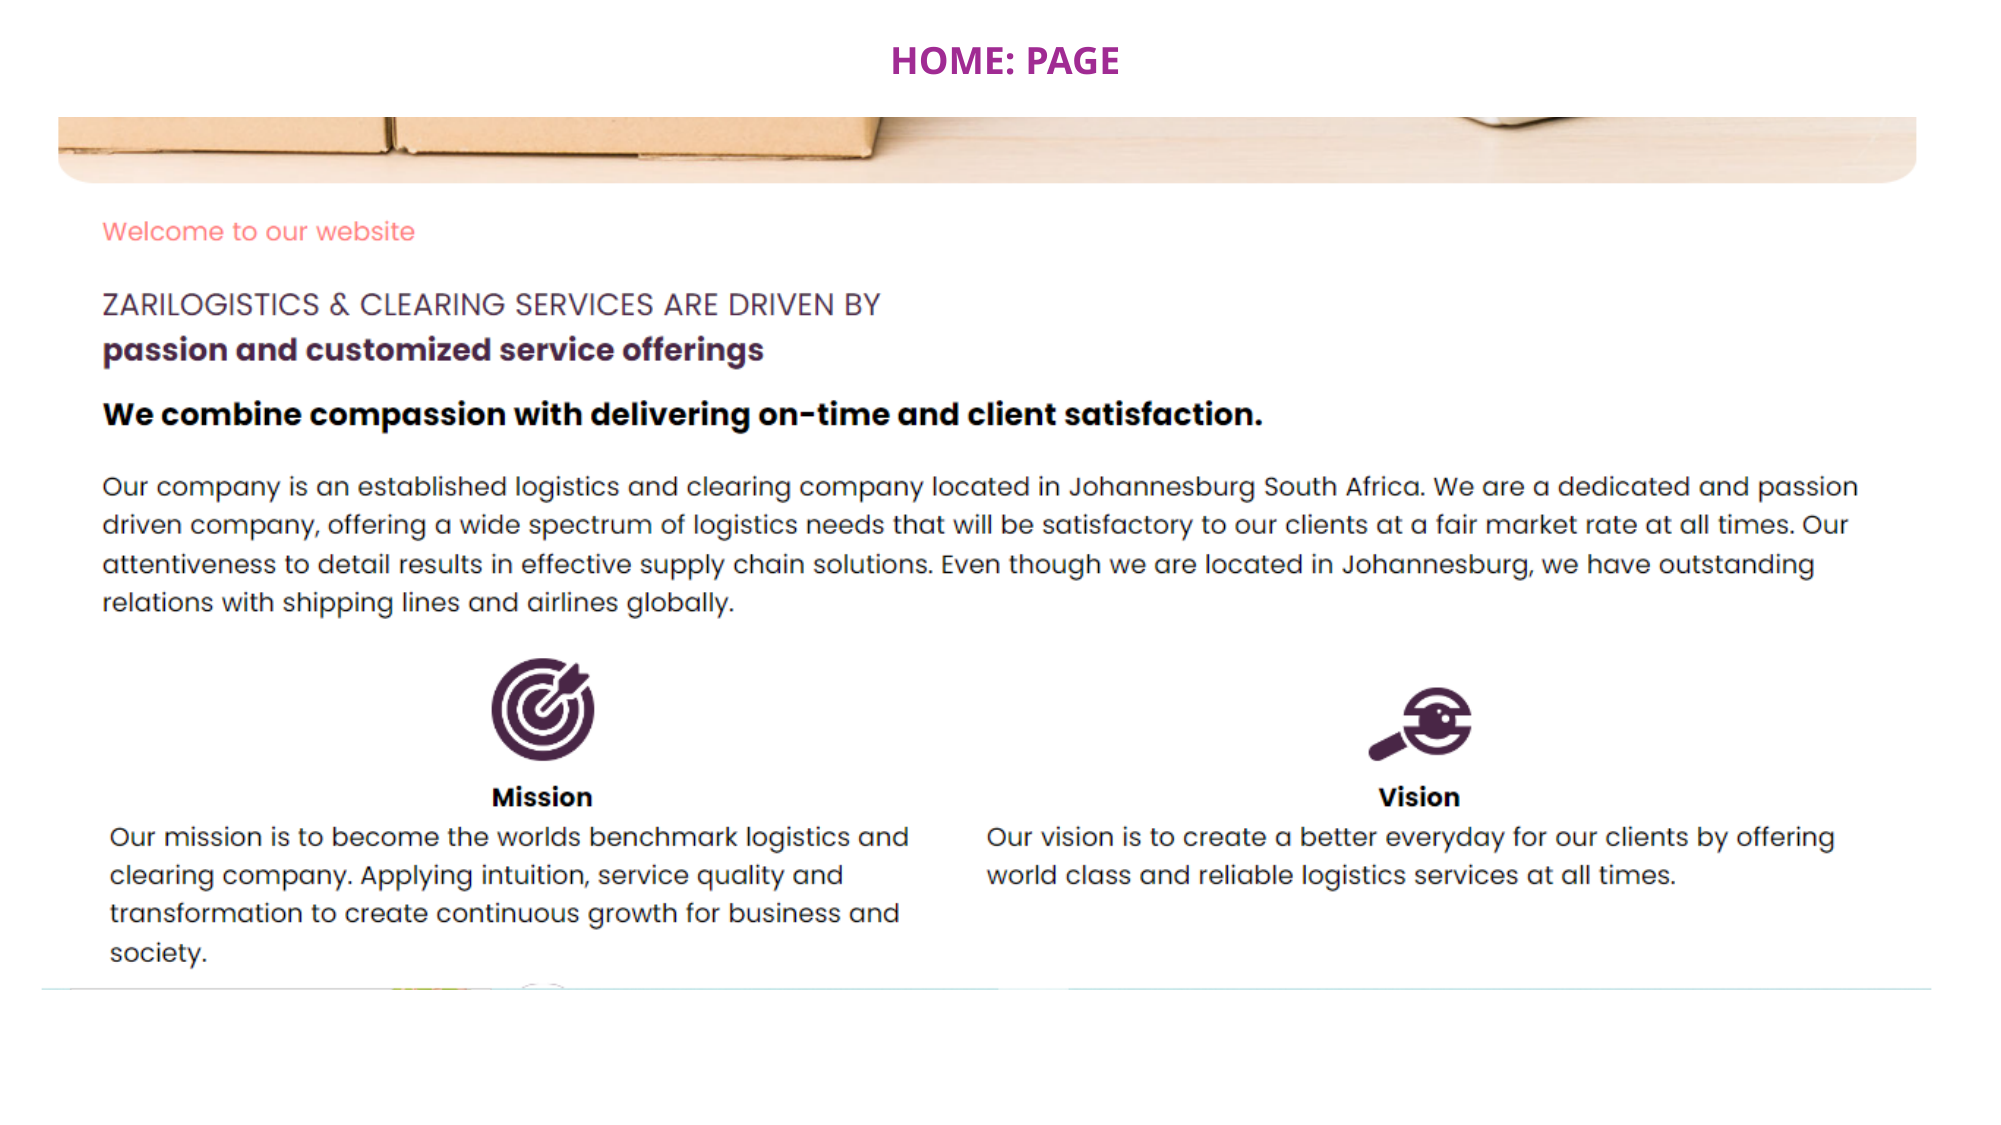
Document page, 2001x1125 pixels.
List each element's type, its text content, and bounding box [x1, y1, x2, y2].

picture [40, 117, 1932, 991]
text_box HOME: PAGE [875, 29, 1136, 90]
